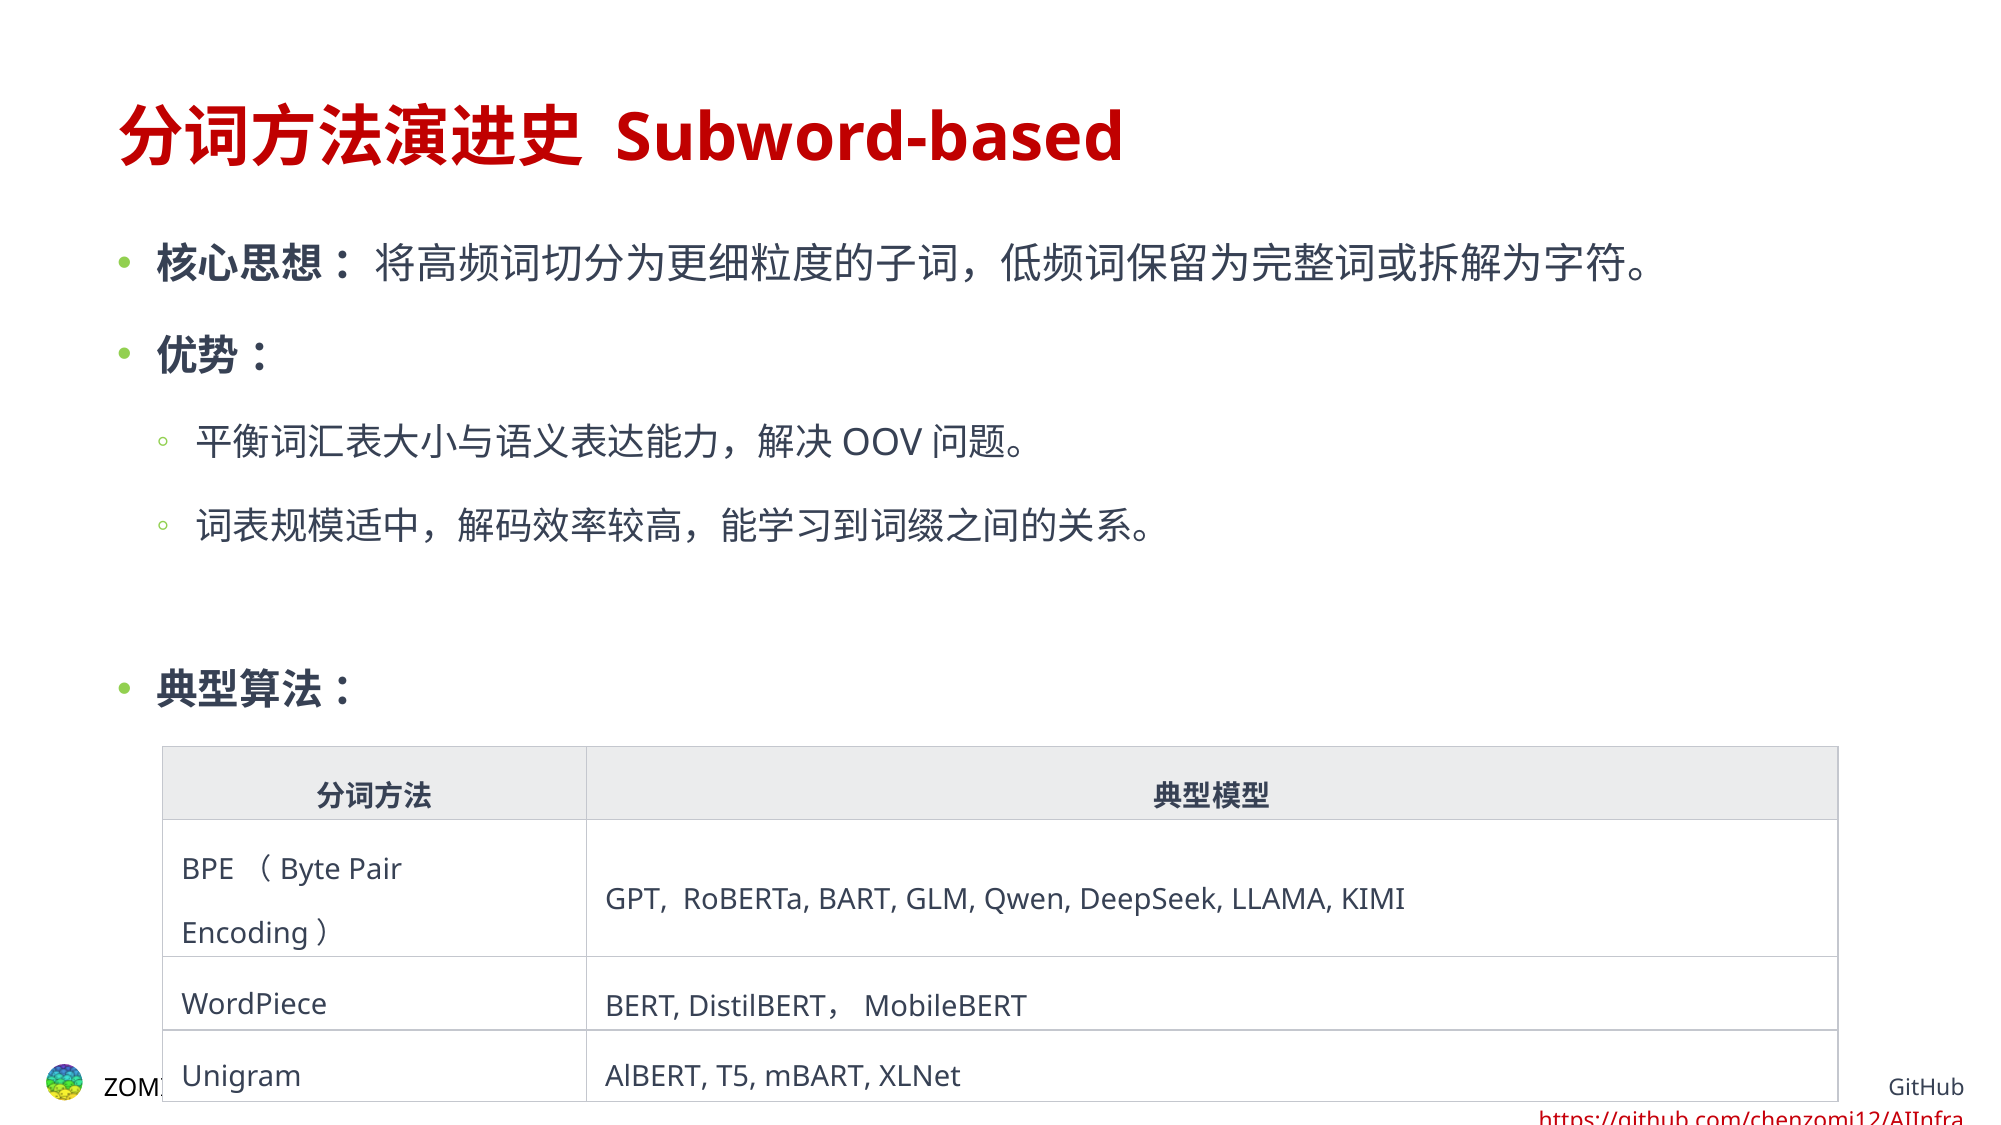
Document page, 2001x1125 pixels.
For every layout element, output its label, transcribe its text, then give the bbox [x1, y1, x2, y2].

picture [47, 1065, 82, 1100]
table_cell BERT, DistilBERT，MobileBERT [587, 957, 1837, 1029]
table_cell GPT, RoBERTa, BART, GLM, Qwen, DeepSeek, LLAMA, KIMI [587, 820, 1837, 956]
table_cell AlBERT, T5, mBART, XLNet [587, 1031, 1837, 1101]
table_header 典型模型 [587, 747, 1837, 819]
title 分词方法演进史 Subword-based [102, 85, 1901, 183]
table_cell Unigram [163, 1031, 586, 1101]
table_cell BPE（Byte Pair Encoding） [163, 820, 586, 956]
list 核心思想 ：将高频词切分为更细粒度的子词，低频词保留为完整词或拆解为字符。 优势 ： 平衡词汇表大小与语义表达能力，解决OOV问题。 词表规模适中，解码效率较高，能学习到词缀之间的关系。 典型算法 ： [102, 204, 1901, 1043]
table_header 分词方法 [163, 747, 586, 819]
table_cell WordPiece [163, 957, 586, 1029]
